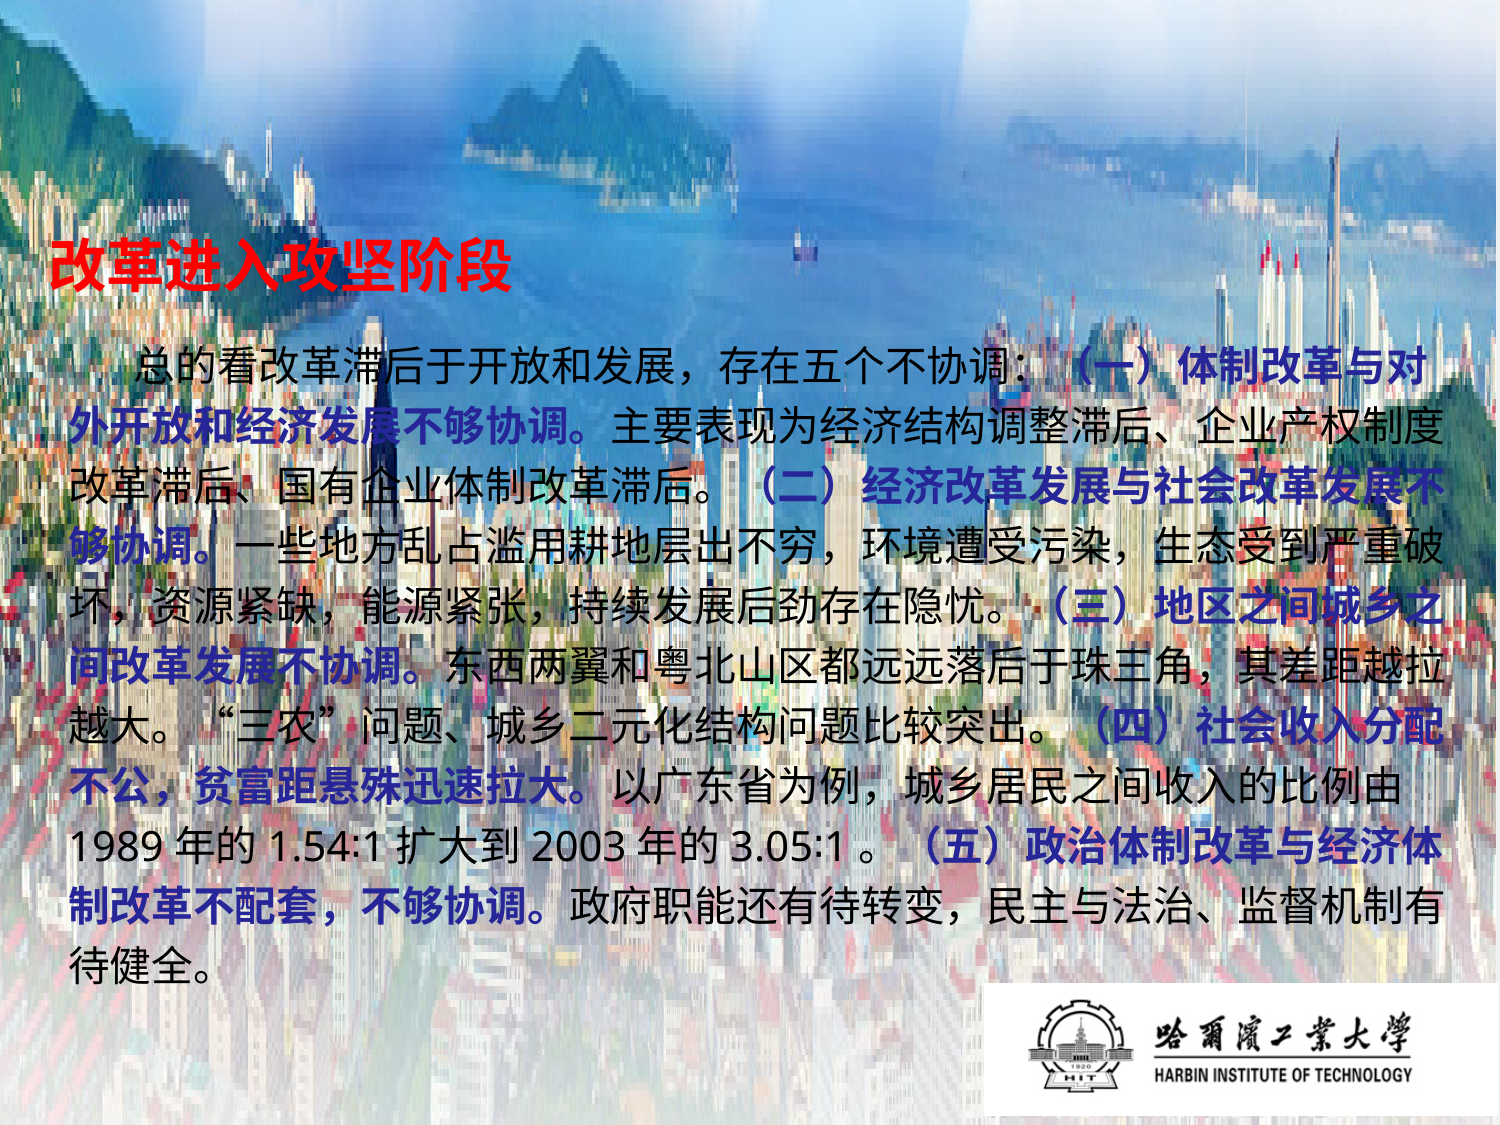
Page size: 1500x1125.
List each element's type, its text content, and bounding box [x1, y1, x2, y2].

title 改革进入攻坚阶段 [33, 195, 1384, 308]
picture [0, 0, 1500, 1125]
list 总的看改革滞后于开放和发展，存在五个不协调：（一）体制改革与对外开放和经济发展不够协调。主要表现为经济结构调整滞后、企业产权制度改革滞后、国有企业体制改革滞后。（二）经济改革发展与社会改革发展不够协调。一些地方乱占滥用耕地层出不穷，环境遭受污染，生态受到严重破坏，资源紧缺，能源紧张，持续发展后劲存在隐忧。（三）地区之间城乡之间改革发展不协调。东西两翼和粤北山区都远远落后于珠三角，其差距越拉越大。“三农”问题、城乡二元化结构问题比较突出。（四）社会收入分配不公，贫富距悬殊迅速拉大。以广东省为例，城乡居民之间收入的比例由1989年的1.54∶1扩大到2003年的3.05∶1。（五）政治体制改革与经济体制改革不配套，不够协调。政府职能还有待转变，民主与法治、监督机制有待健全。 [53, 322, 1465, 998]
